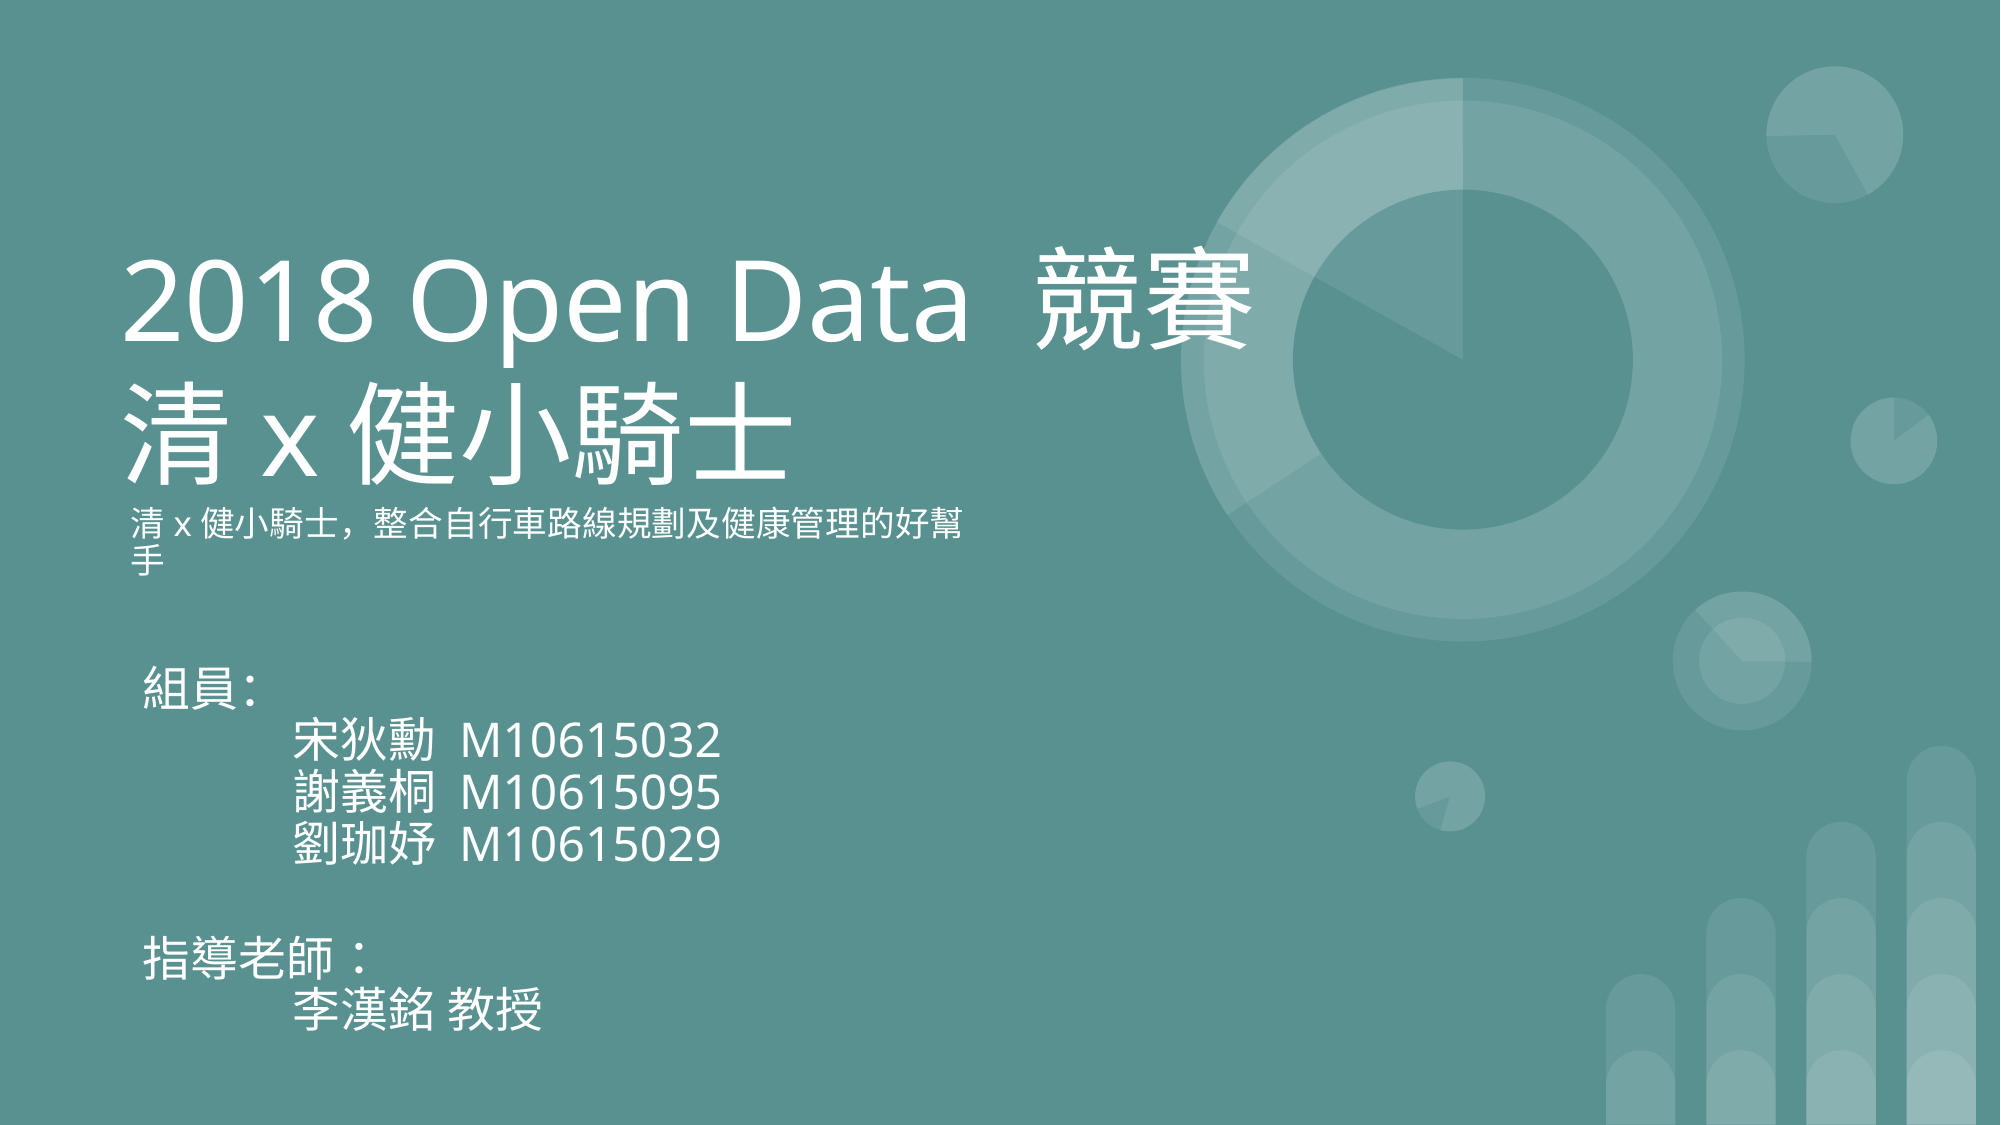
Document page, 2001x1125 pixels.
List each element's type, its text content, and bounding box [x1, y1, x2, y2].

title 2018 Open Data 競賽 清x健小騎士 [105, 96, 1326, 507]
subtitle 組員： 宋狄勳 M10615032 謝義桐 M10615095 劉珈妤 M10615029 指導老師： 李漢銘 教授 [127, 657, 1723, 810]
subtitle 清x健小騎士，整合自行車路線規劃及健康管理的好幫手 [115, 498, 998, 652]
